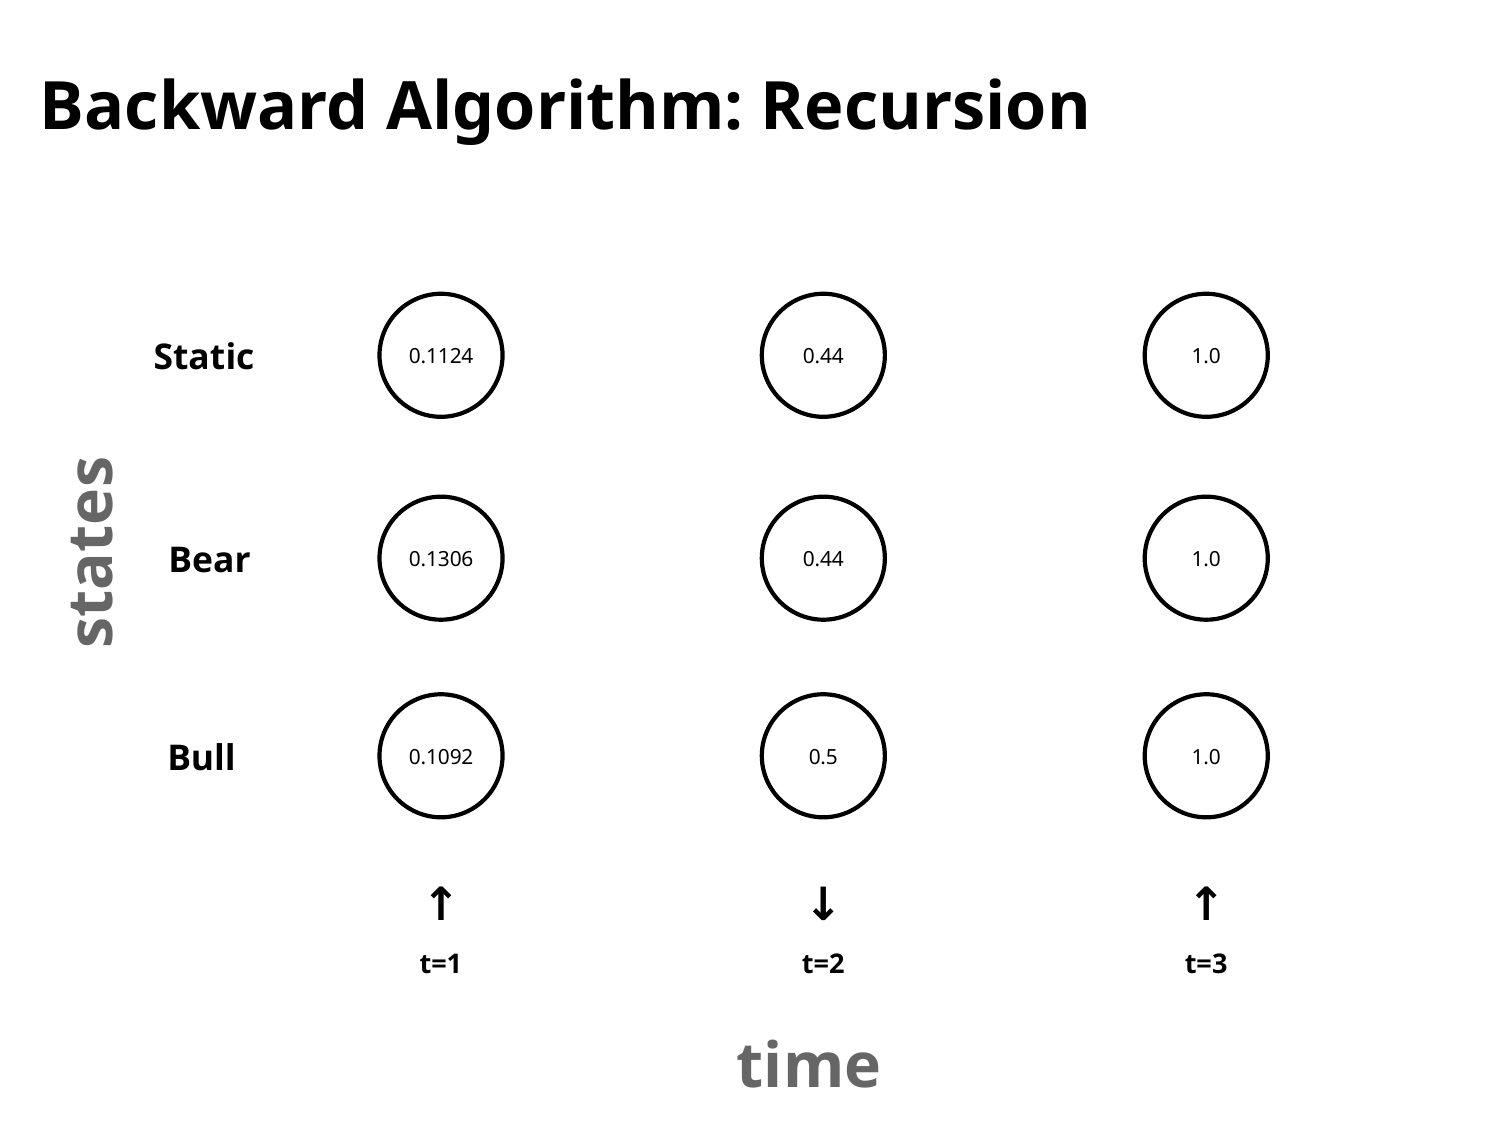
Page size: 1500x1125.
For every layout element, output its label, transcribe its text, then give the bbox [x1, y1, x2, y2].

text_box Bull [167, 734, 236, 778]
text_box ↑ [1187, 874, 1226, 930]
text_box 1.0 [1144, 496, 1268, 620]
text_box ↓ [804, 874, 843, 930]
text_box t=2 [801, 946, 845, 979]
text_box 0.44 [761, 496, 885, 620]
text_box 0.1306 [379, 496, 503, 620]
text_box ↑ [421, 874, 461, 930]
title Backward Algorithm: Recursion [24, 18, 1451, 188]
text_box t=3 [1184, 946, 1228, 979]
text_box 0.1092 [379, 694, 503, 818]
text_box Static [153, 334, 255, 377]
text_box 1.0 [1144, 694, 1268, 818]
text_box time [736, 1024, 882, 1100]
text_box t=1 [419, 946, 463, 979]
text_box 0.5 [761, 694, 885, 818]
text_box 0.1124 [379, 293, 503, 417]
text_box 1.0 [1144, 293, 1268, 417]
text_box 0.44 [761, 293, 885, 417]
text_box states [50, 456, 126, 649]
text_box Bear [168, 536, 251, 580]
